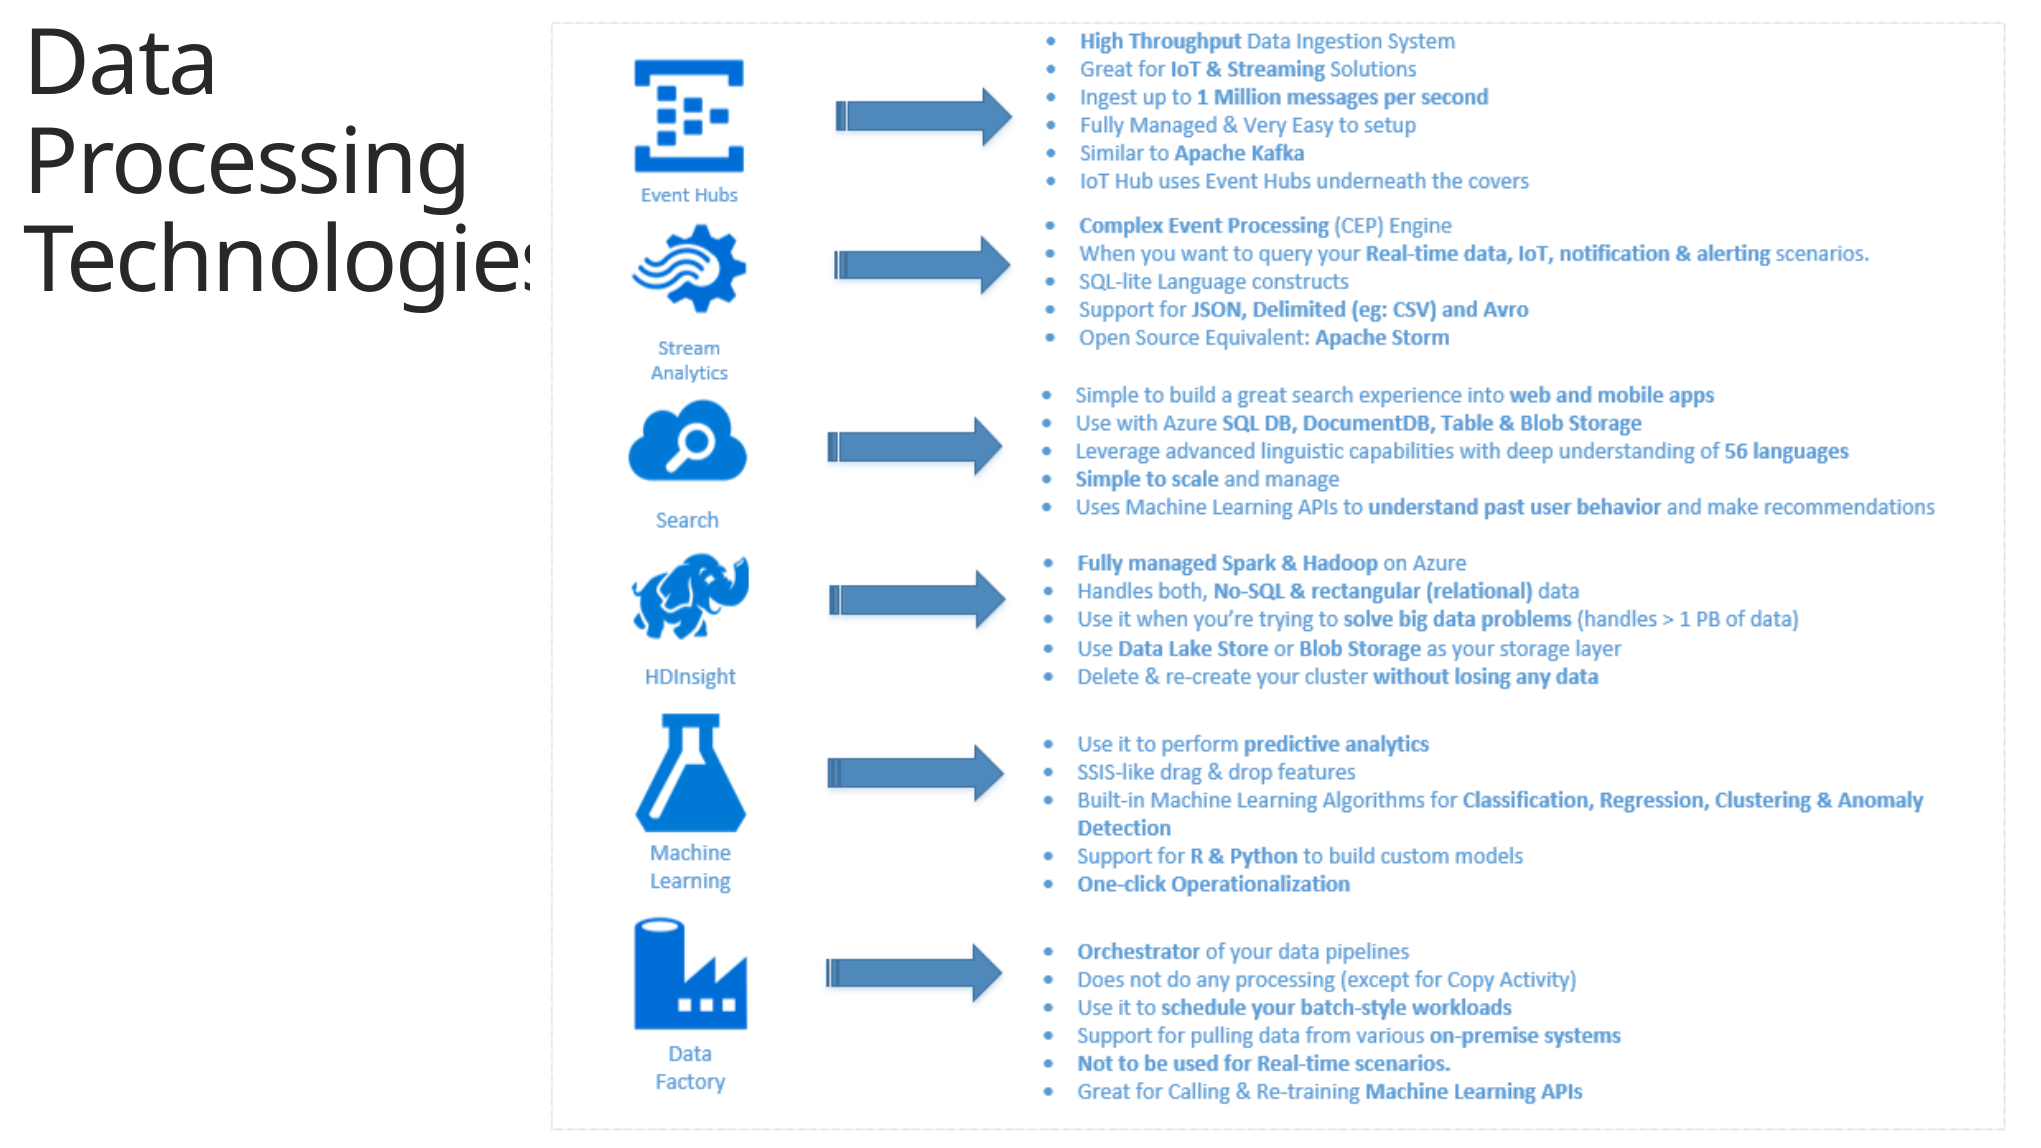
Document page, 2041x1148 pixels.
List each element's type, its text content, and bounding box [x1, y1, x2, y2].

text_box Data Processing Technologies [0, 0, 607, 327]
picture [530, 5, 2019, 1143]
